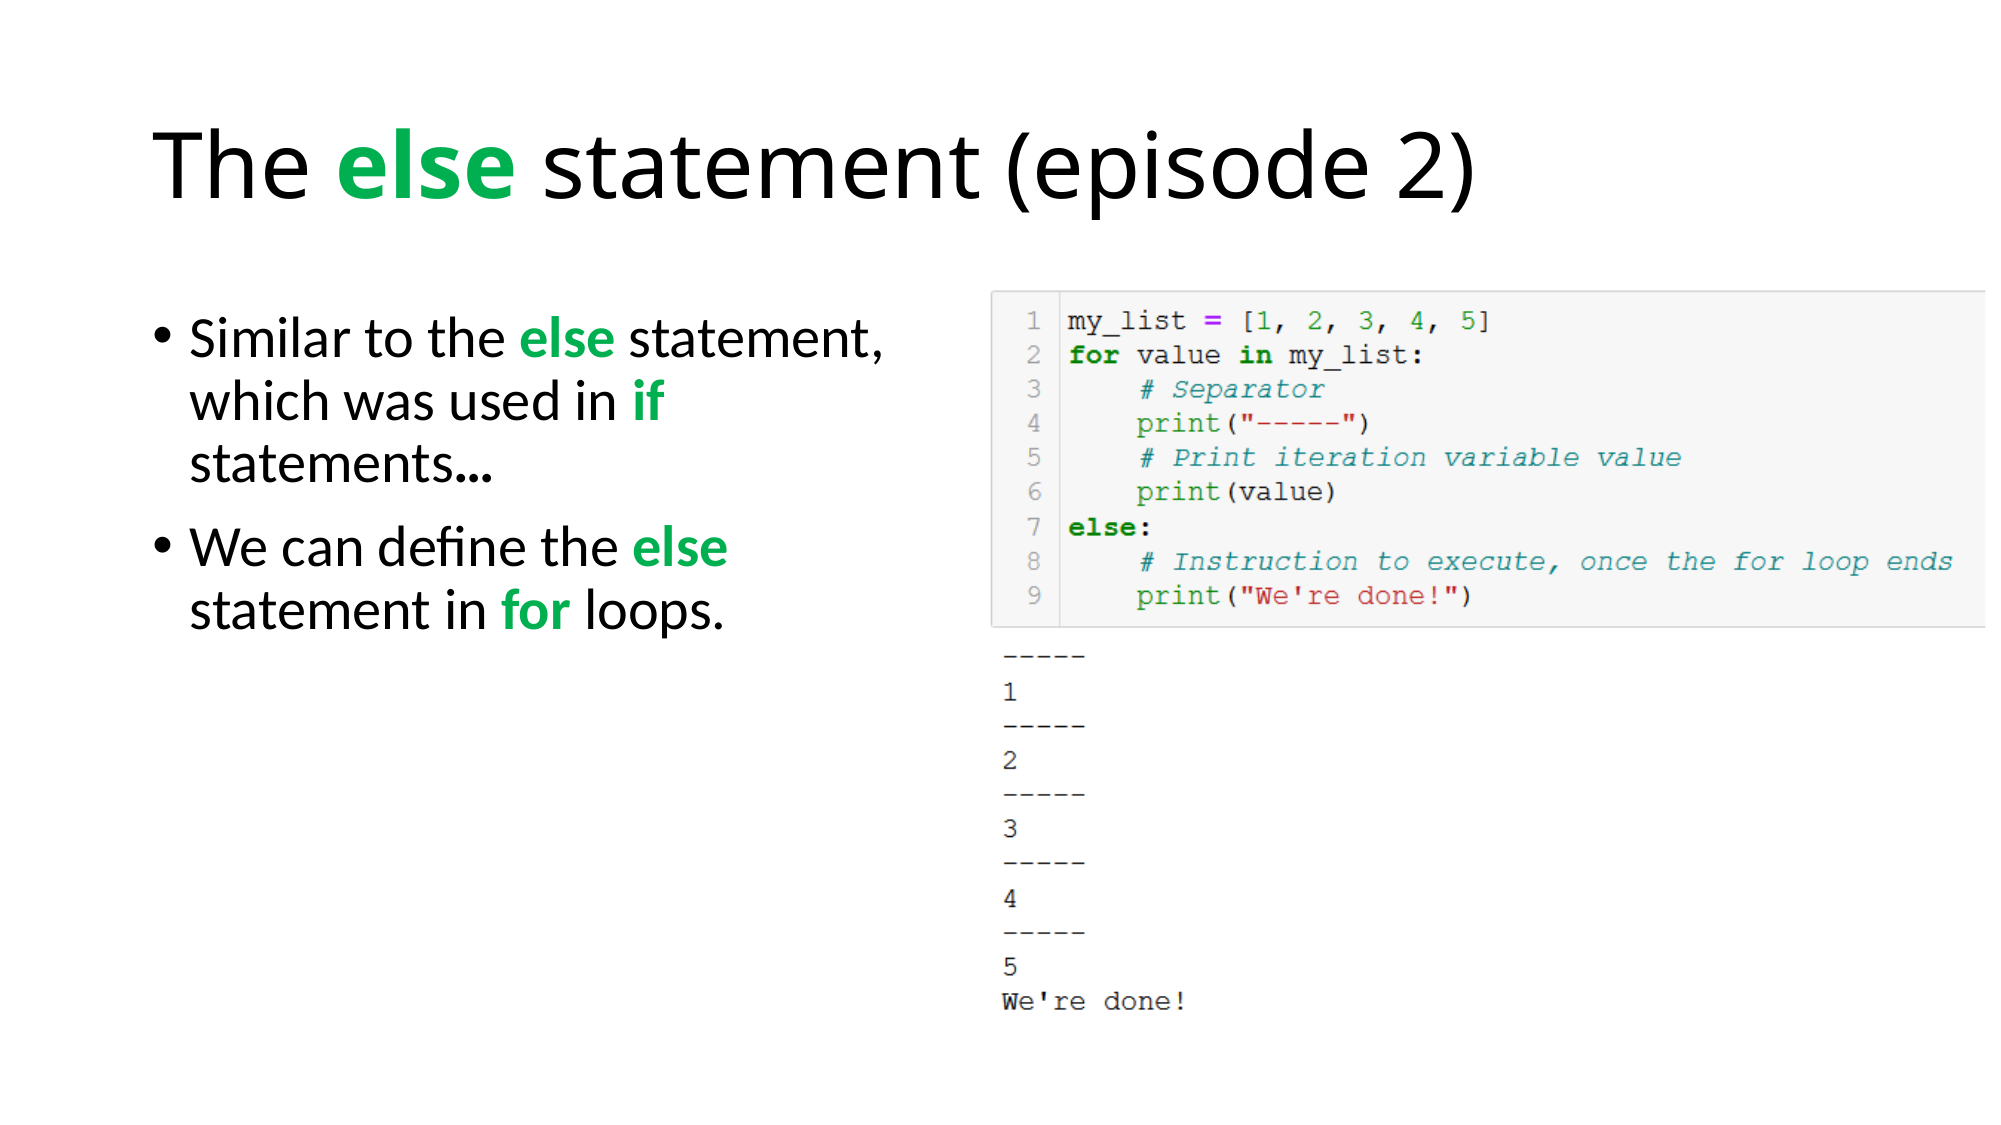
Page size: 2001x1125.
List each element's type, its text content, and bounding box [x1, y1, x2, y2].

picture [987, 289, 1986, 1029]
title The else statement (episode 2) [137, 59, 1863, 278]
list Similar to the else statement, which was used in if statements… We can define the else statement in for loops. [137, 299, 988, 1125]
